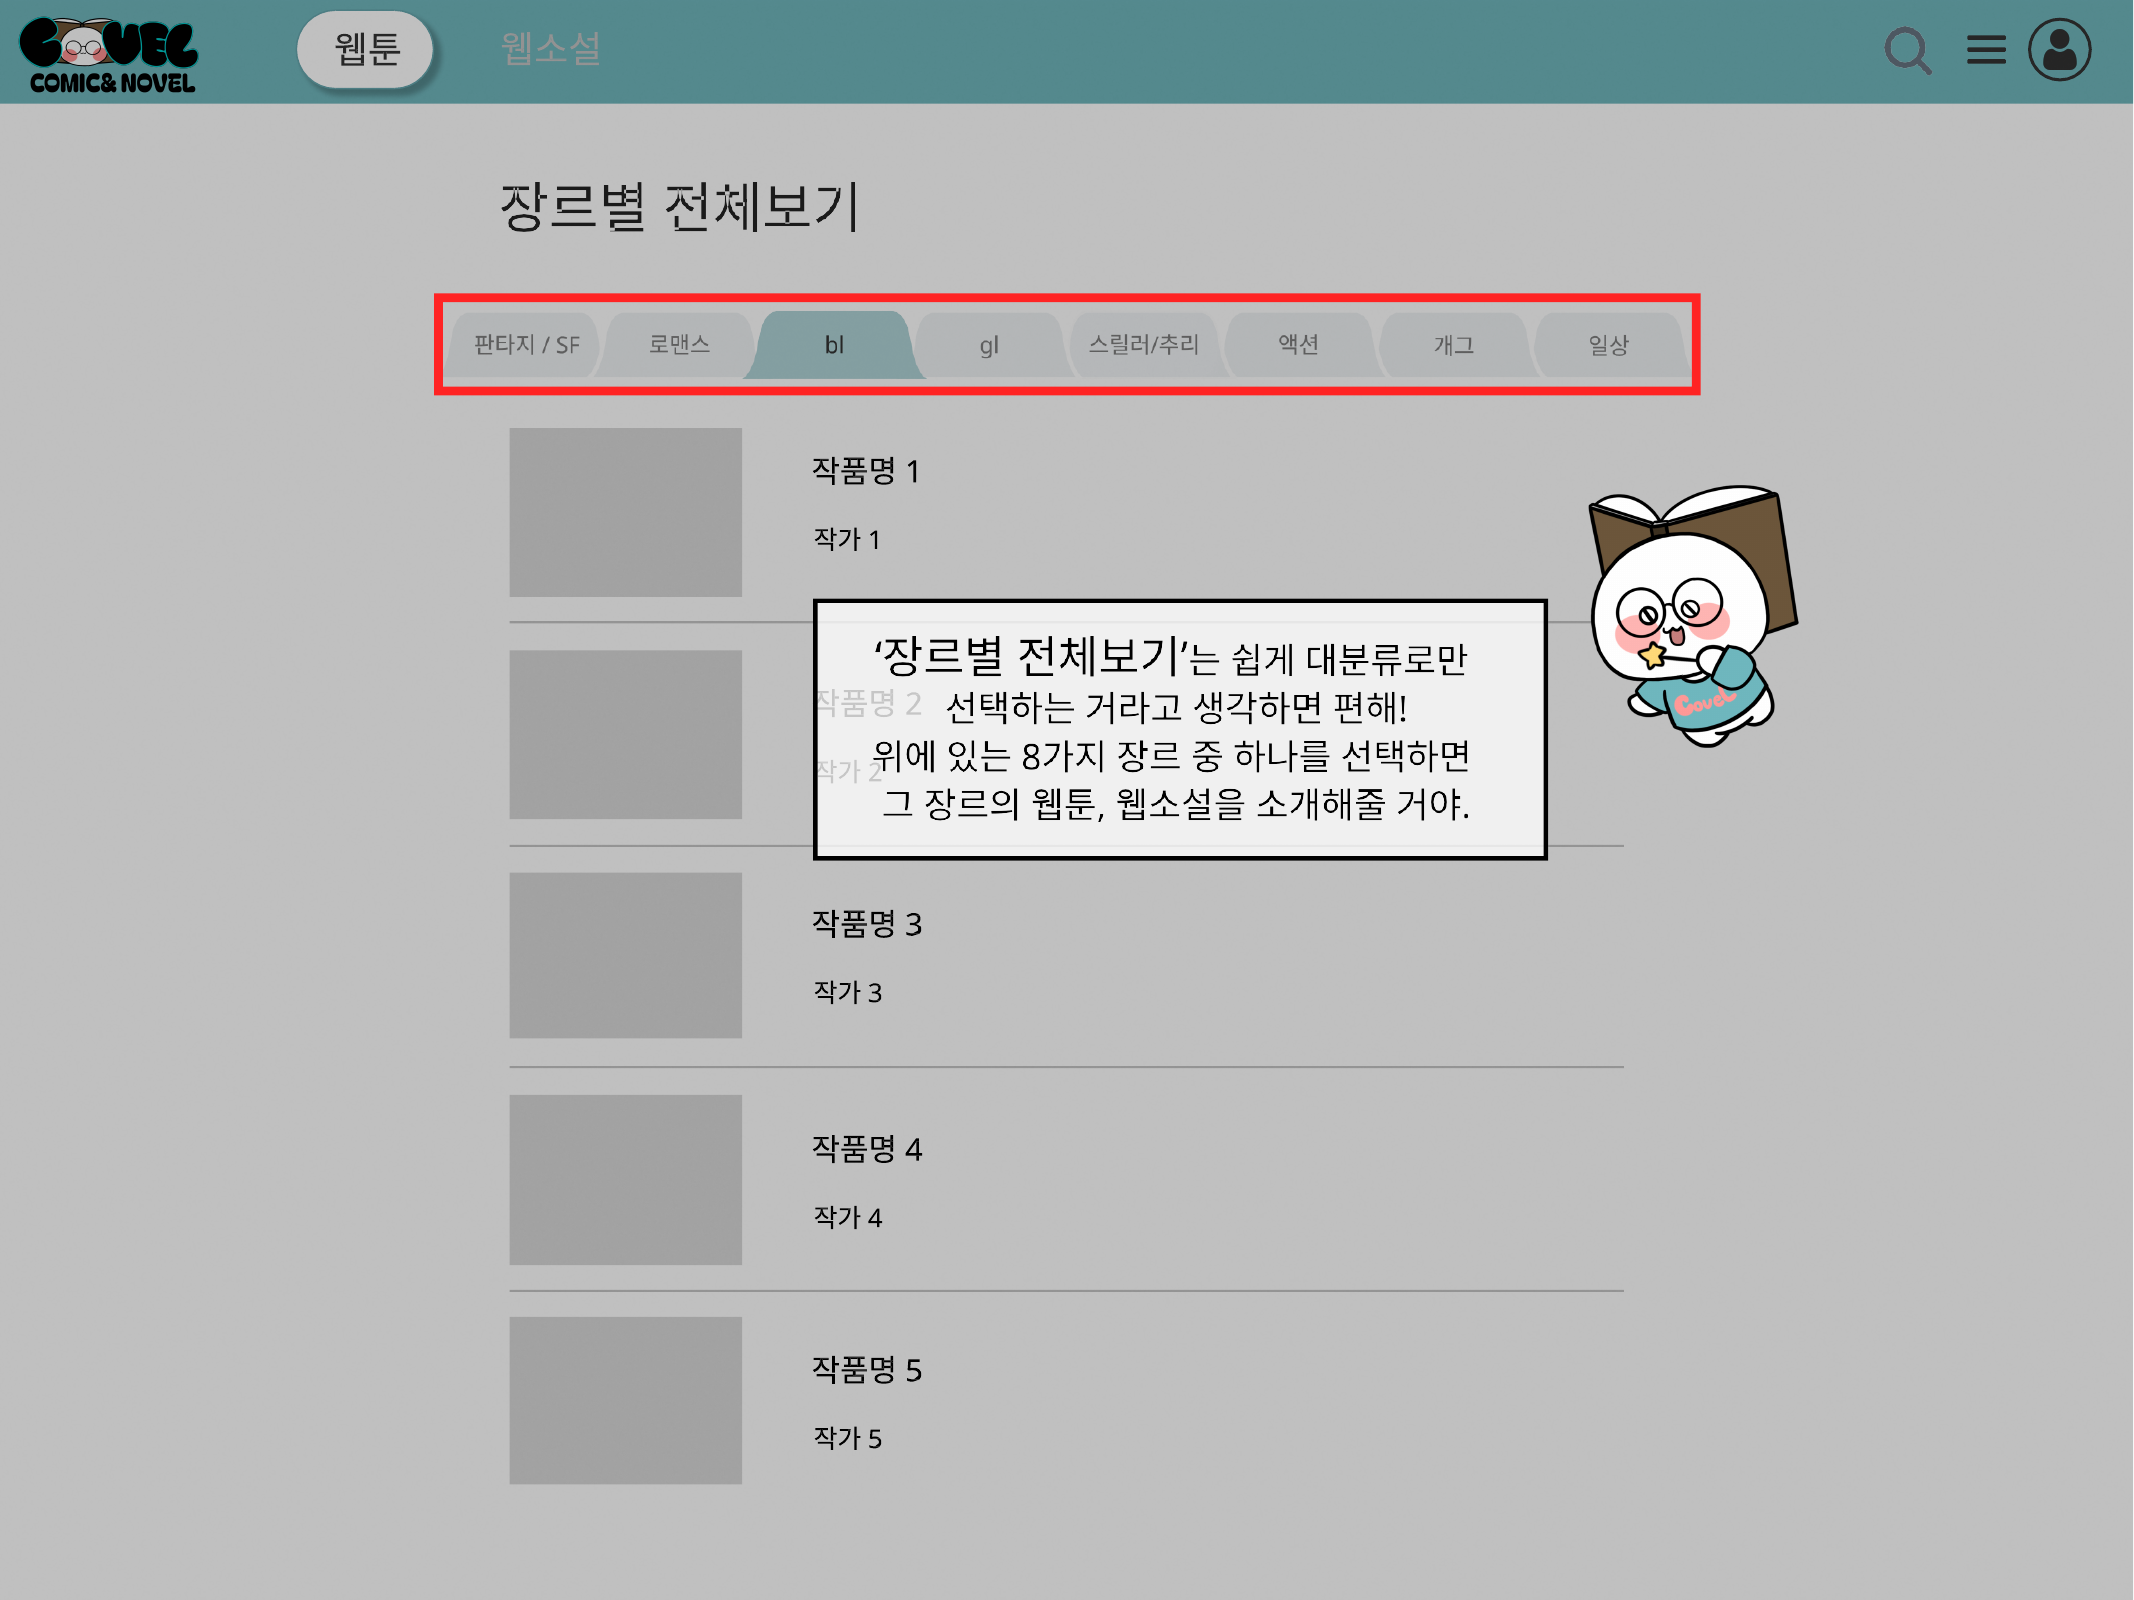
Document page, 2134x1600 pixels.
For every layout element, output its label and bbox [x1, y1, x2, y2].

text_box [1966, 34, 2007, 75]
picture [0, 0, 2134, 1600]
text_box [813, 407, 1873, 861]
